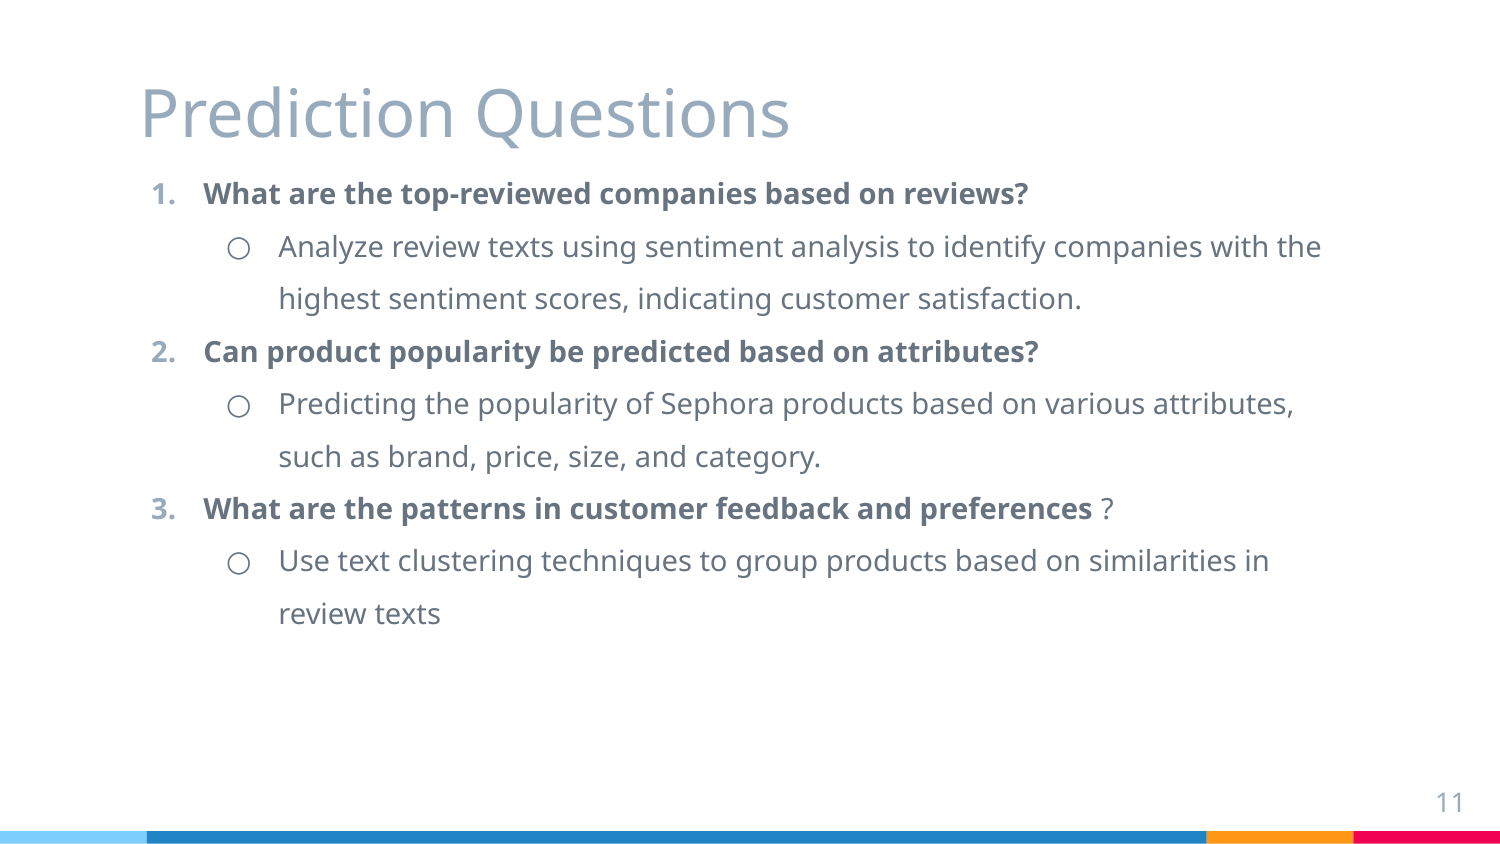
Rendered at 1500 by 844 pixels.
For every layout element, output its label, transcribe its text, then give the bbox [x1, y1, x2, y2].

title Prediction Questions [124, 52, 1350, 167]
list What are the top-reviewed companies based on reviews? Analyze review texts using sentiment analysis to identify companies with the highest sentiment scores, indicating customer satisfaction. Can product popularity be predicted based on attributes? Predicting the popularity of Sephora products based on various attributes, such as brand, price, size, and category. What are the patterns in customer feedback and preferences ? Use text clustering techniques to group products based on similarities in review texts [113, 143, 1338, 701]
slide_number ‹#› [1391, 770, 1482, 822]
